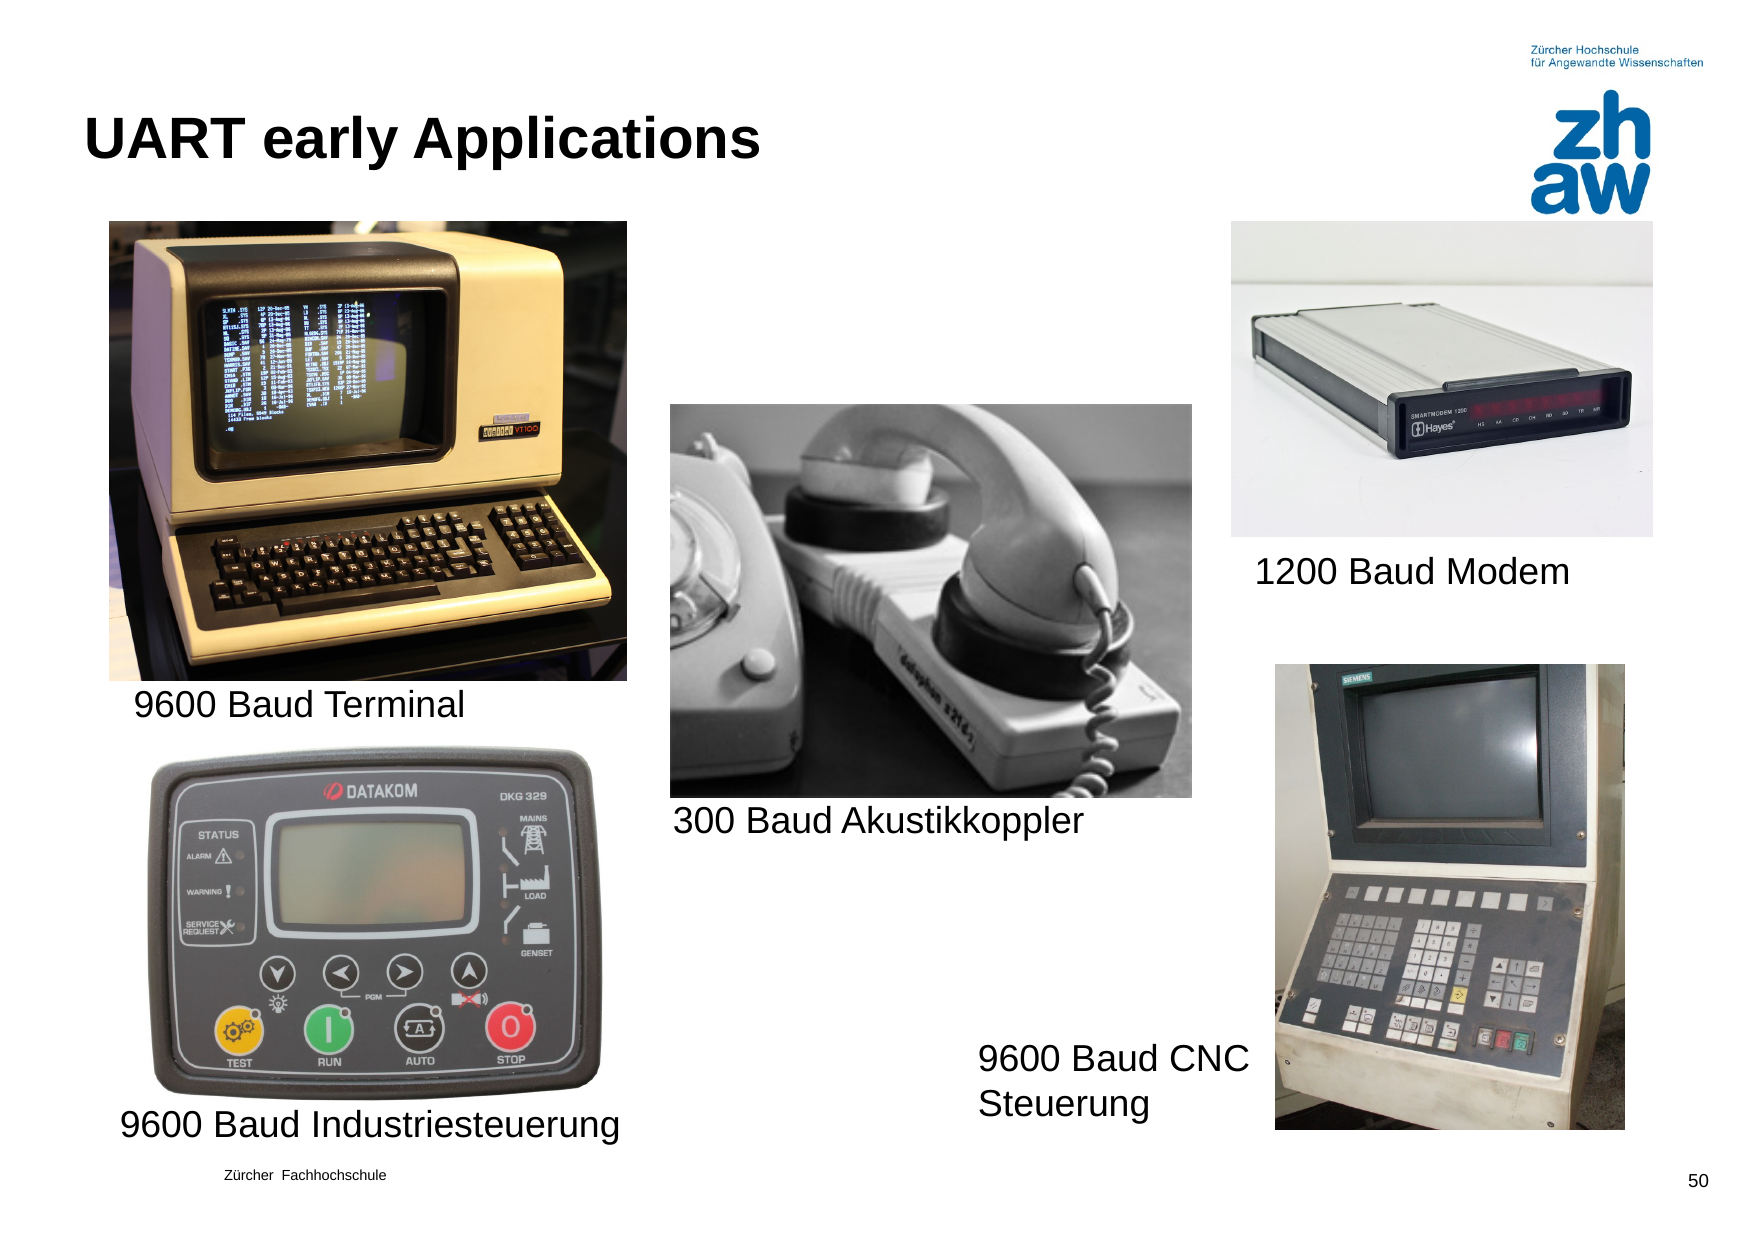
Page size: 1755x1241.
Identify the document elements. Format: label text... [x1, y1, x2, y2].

text_box 300 Baud Akustikkoppler [658, 788, 1100, 849]
text_box 9600 Baud Terminal [118, 689, 481, 733]
text_box 9600 Baud Industriesteuerung [105, 1092, 636, 1153]
picture [1275, 664, 1625, 1130]
slide_number 50 [1509, 1168, 1710, 1201]
picture [1527, 41, 1706, 218]
picture [1231, 221, 1653, 538]
picture [670, 403, 1192, 799]
title UART early Applications [84, 103, 1325, 220]
text_box 9600 Baud CNC Steuerung [963, 1026, 1266, 1132]
text_box 1200 Baud Modem [1239, 546, 1586, 600]
picture [145, 745, 604, 1102]
picture [109, 221, 627, 681]
